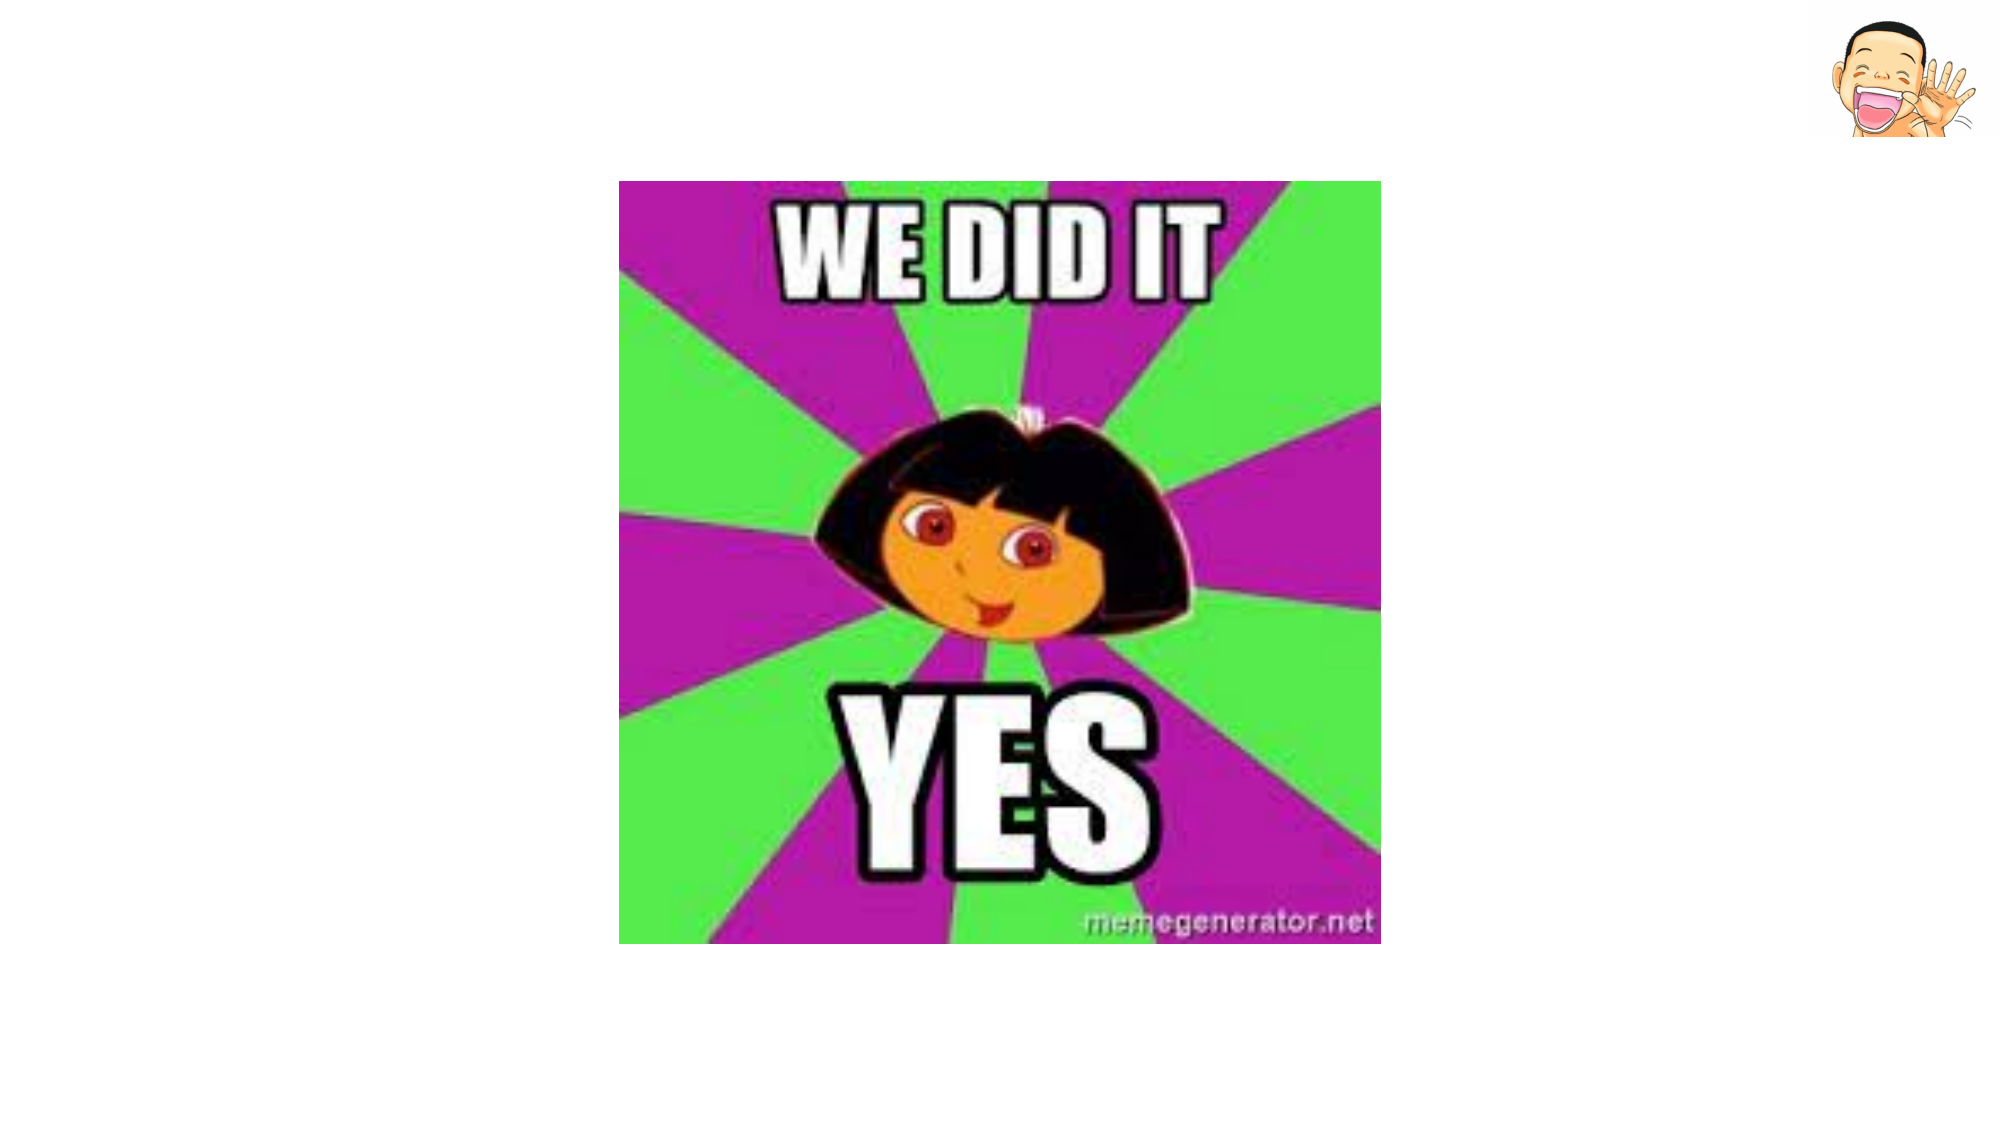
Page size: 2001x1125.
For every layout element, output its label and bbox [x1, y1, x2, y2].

picture [619, 181, 1381, 944]
picture [1808, 0, 2000, 137]
